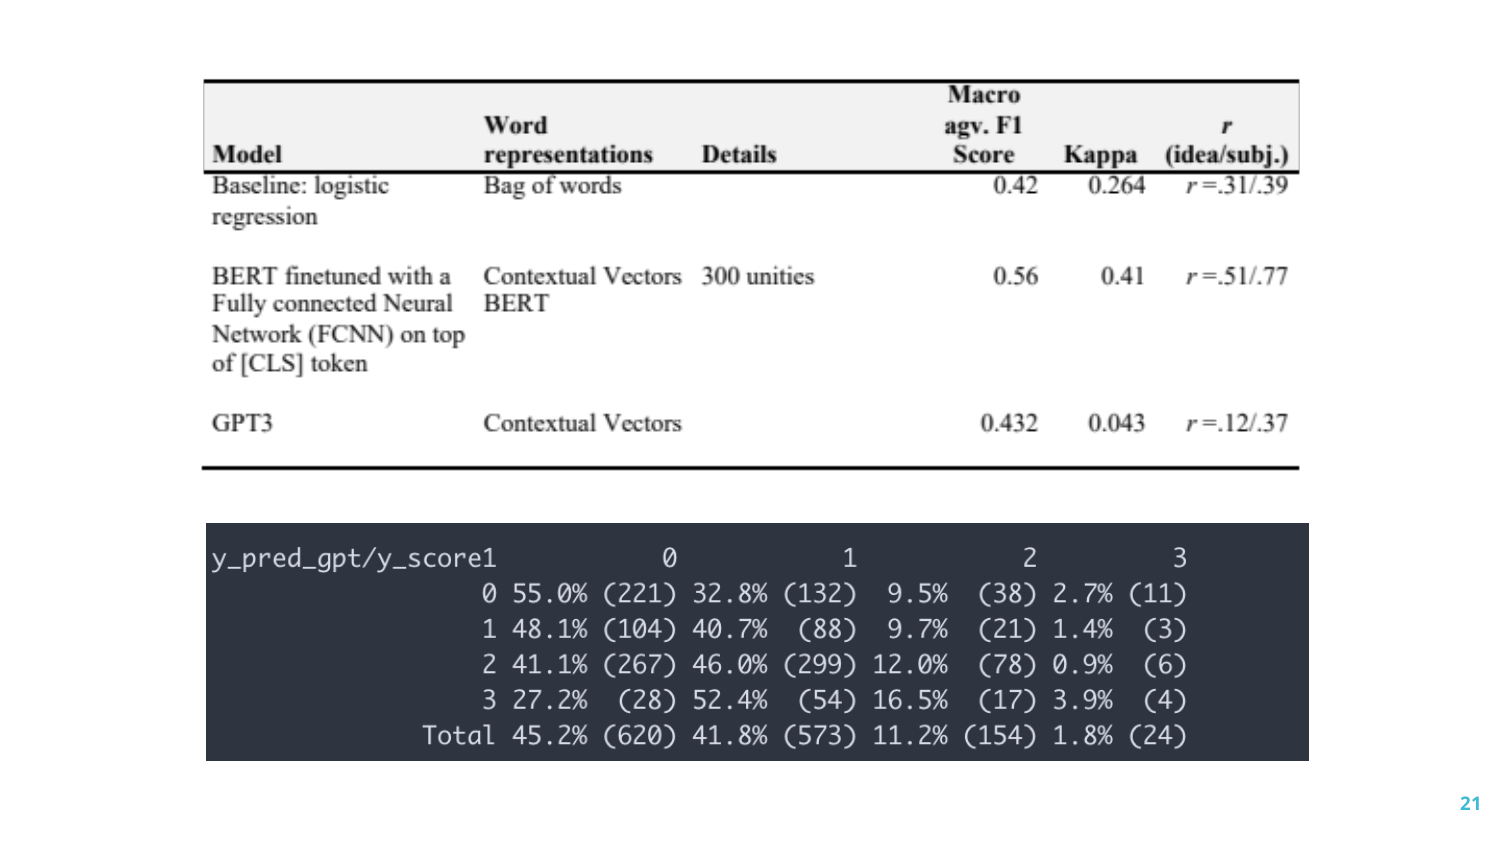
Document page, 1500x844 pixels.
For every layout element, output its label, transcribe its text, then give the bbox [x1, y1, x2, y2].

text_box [184, 16, 1316, 539]
slide_number 21 [1308, 782, 1497, 827]
picture [205, 523, 1309, 762]
